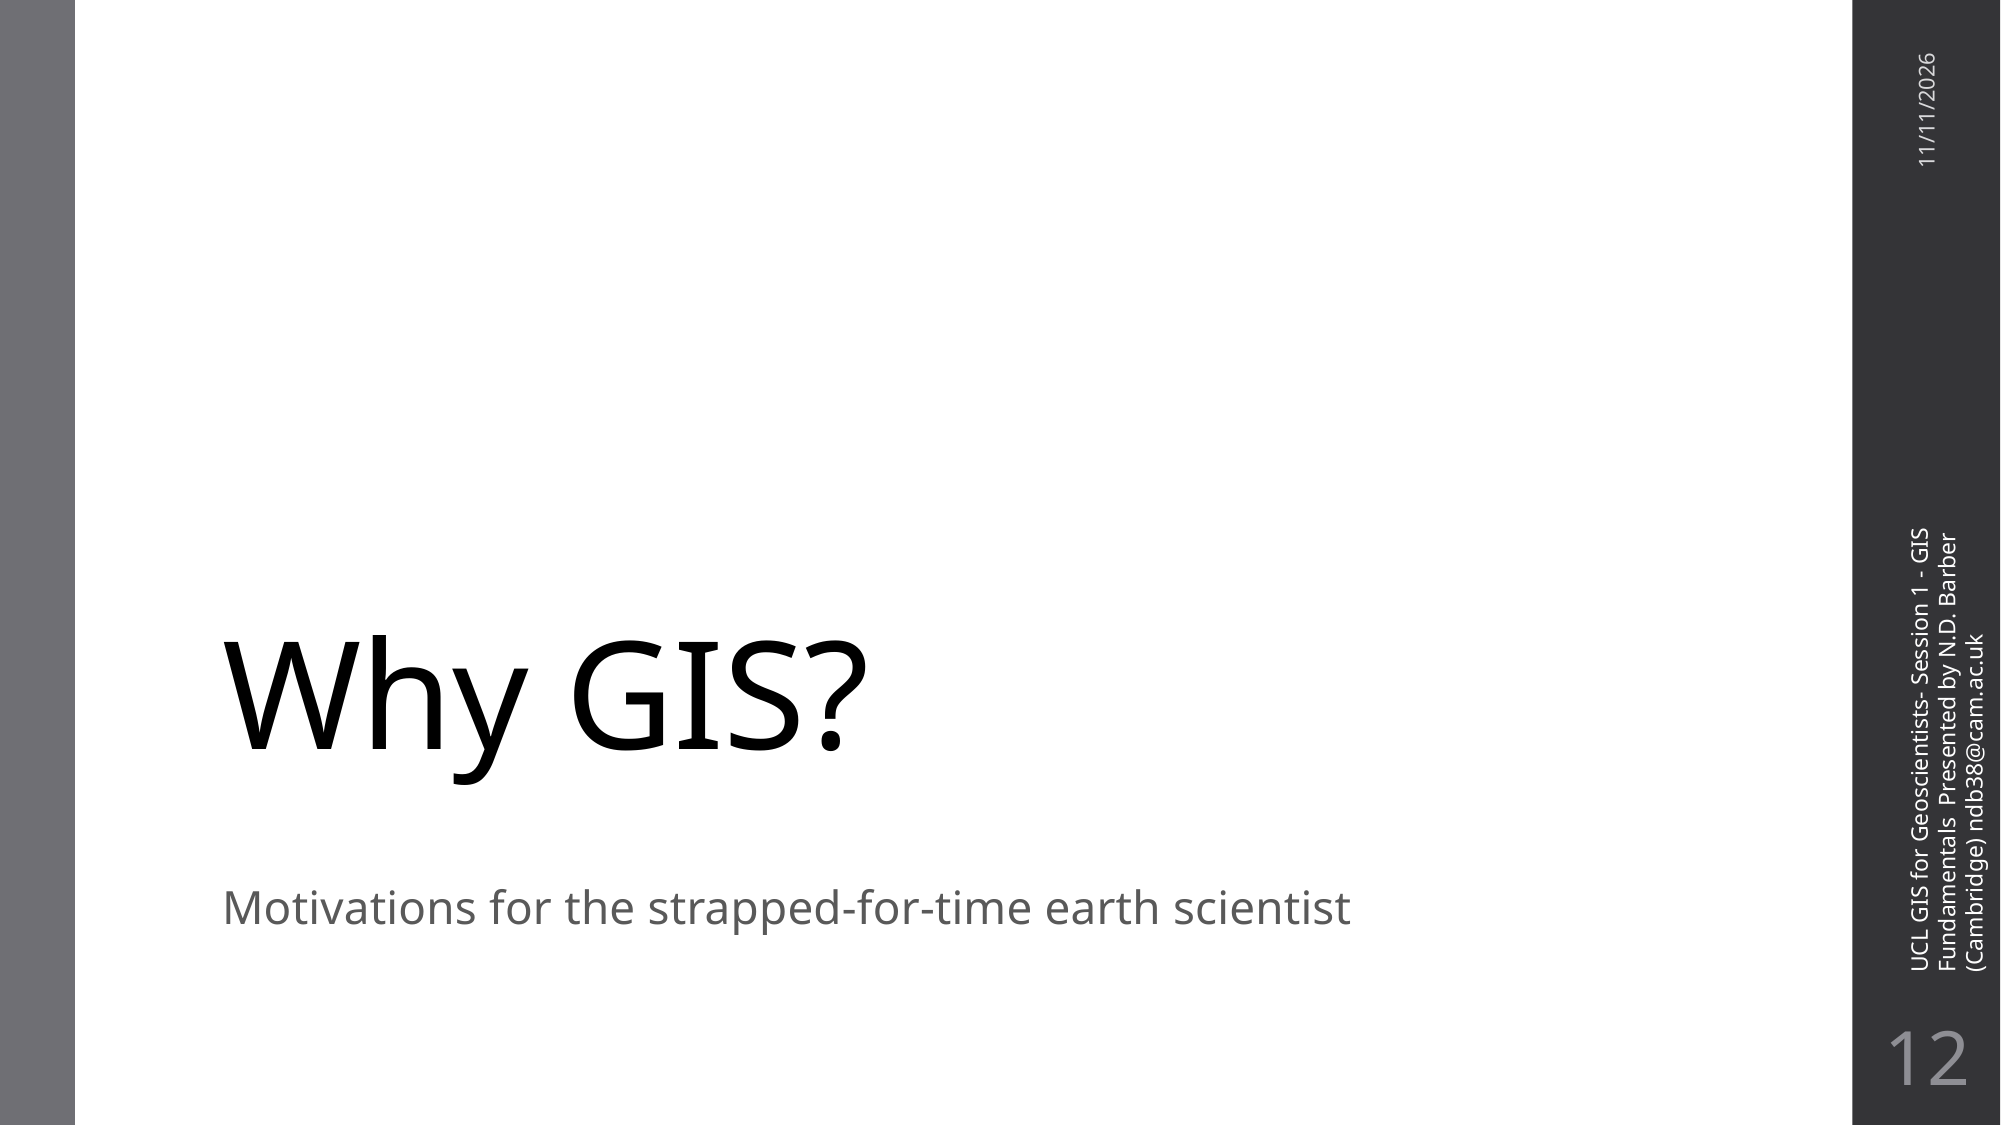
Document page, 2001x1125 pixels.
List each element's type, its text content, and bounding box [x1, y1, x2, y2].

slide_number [1897, 37, 1958, 351]
list Motivations for the strapped-for-time earth scientist [206, 787, 1752, 1065]
slide_number 11 [1852, 1012, 2000, 1110]
title Why GIS? [206, 124, 1752, 787]
footer UCL GIS for Geoscientists- Session 1 - GIS Fundamentals Presented by N.D. Barber (Cambridge) ndb38@cam.ac.uk [1897, 400, 1958, 988]
